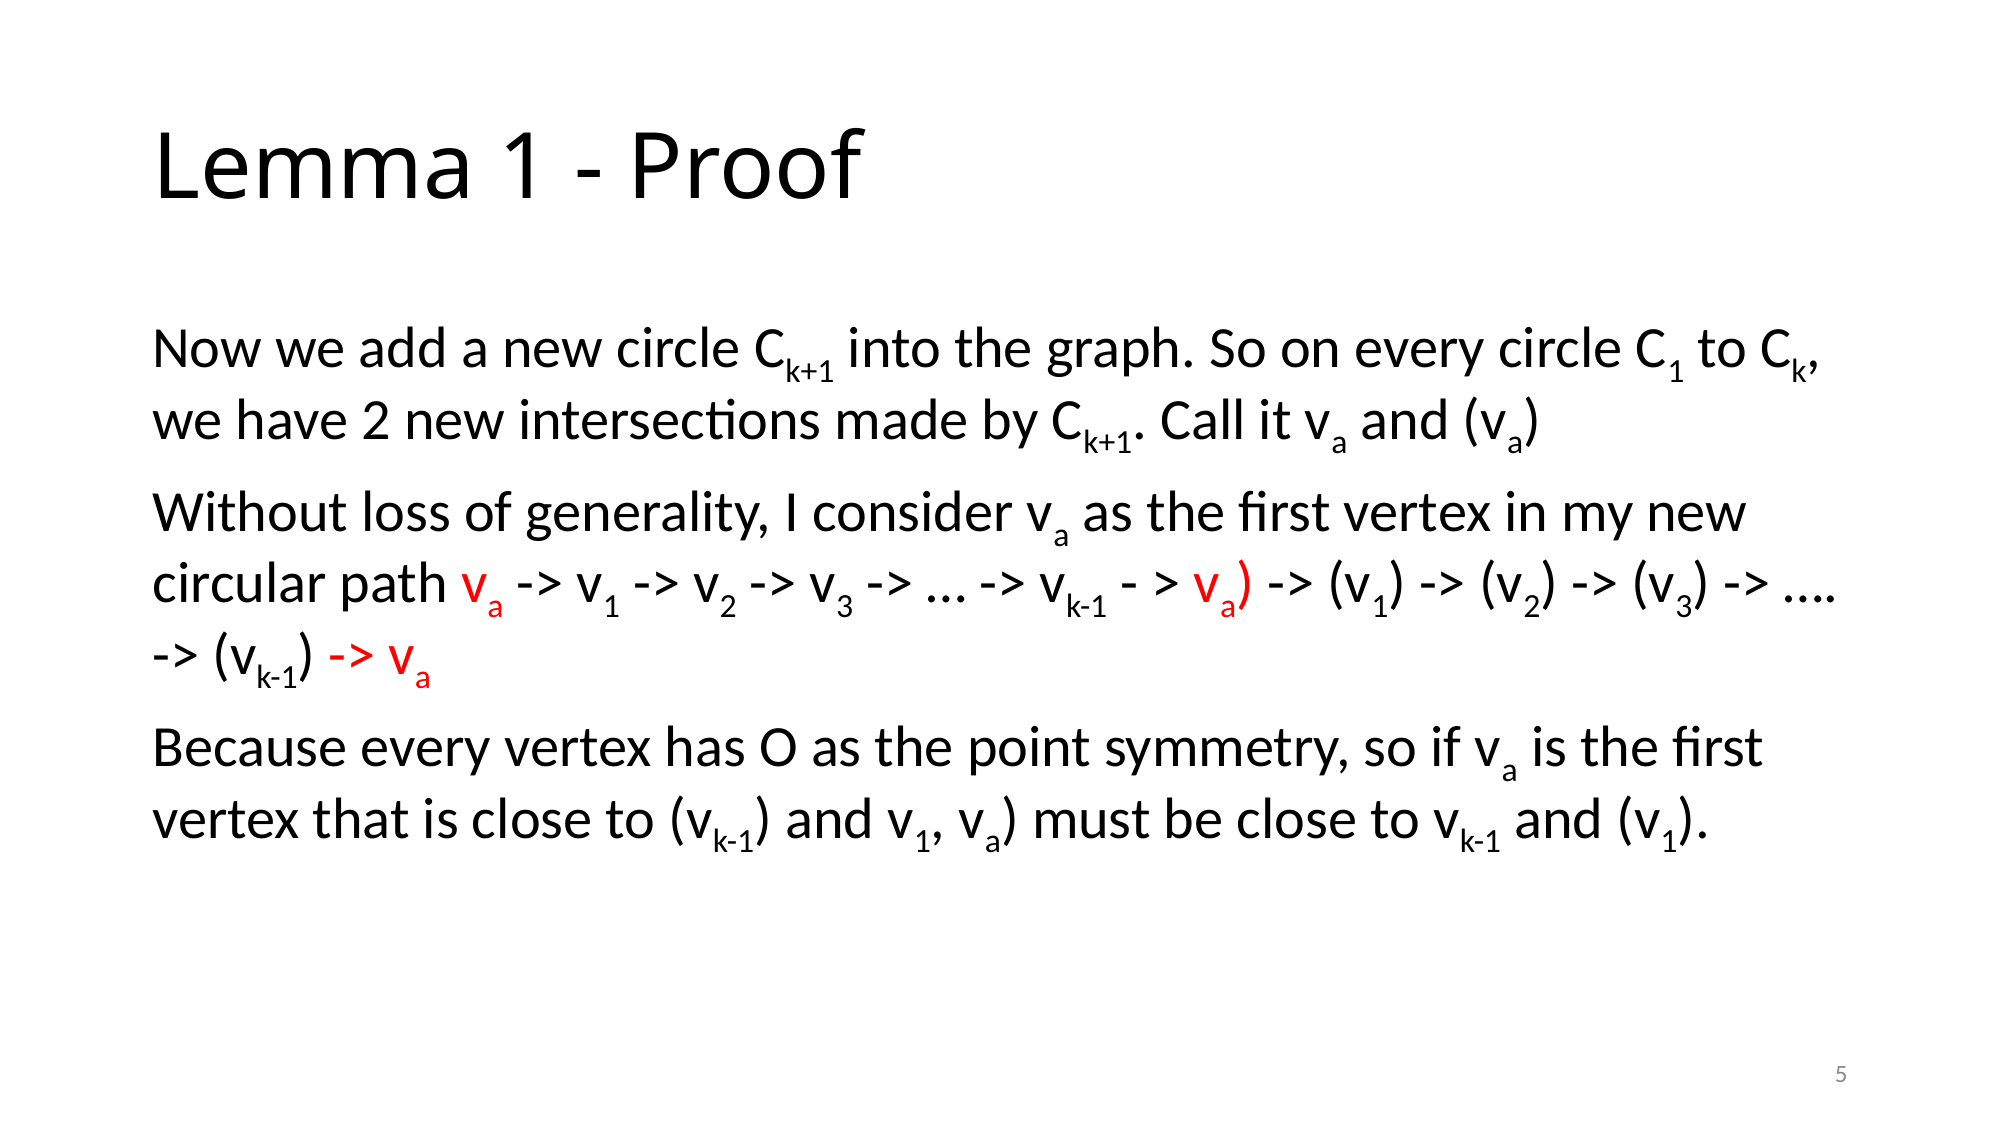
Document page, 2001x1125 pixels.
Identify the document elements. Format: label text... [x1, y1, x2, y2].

title Lemma 1 - Proof [137, 59, 1863, 278]
slide_number 5 [1412, 1042, 1863, 1103]
